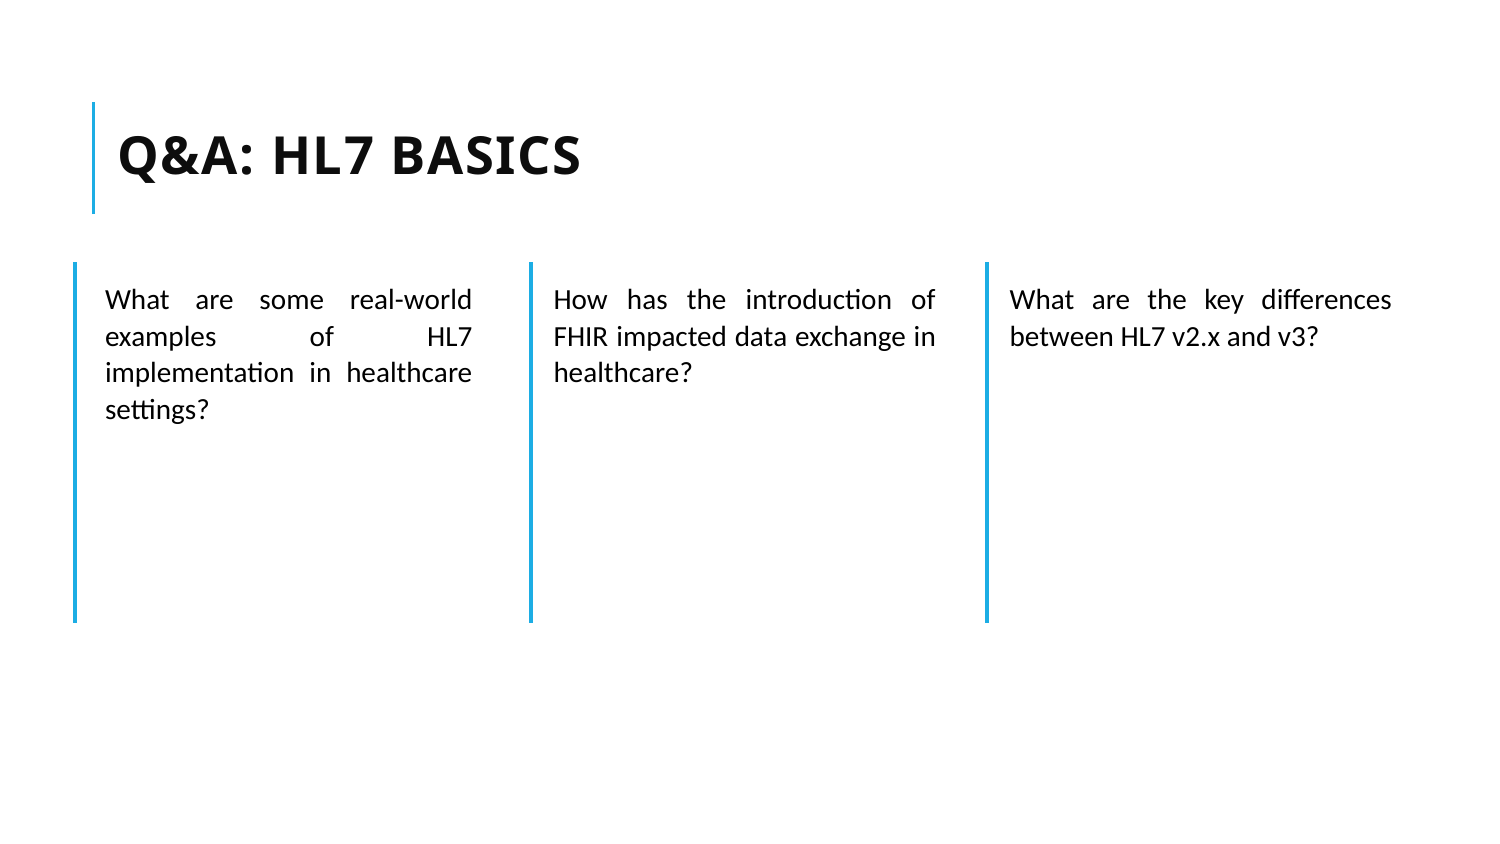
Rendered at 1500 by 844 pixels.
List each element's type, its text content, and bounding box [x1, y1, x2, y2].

list What are the key differences between HL7 v2.x and v3? [990, 263, 1415, 622]
list What are some real-world examples of HL7 implementation in healthcare settings? [77, 263, 503, 622]
list How has the introduction of FHIR impacted data exchange in healthcare? [533, 263, 959, 622]
title Q&A: HL7 Basics [102, 112, 1453, 207]
